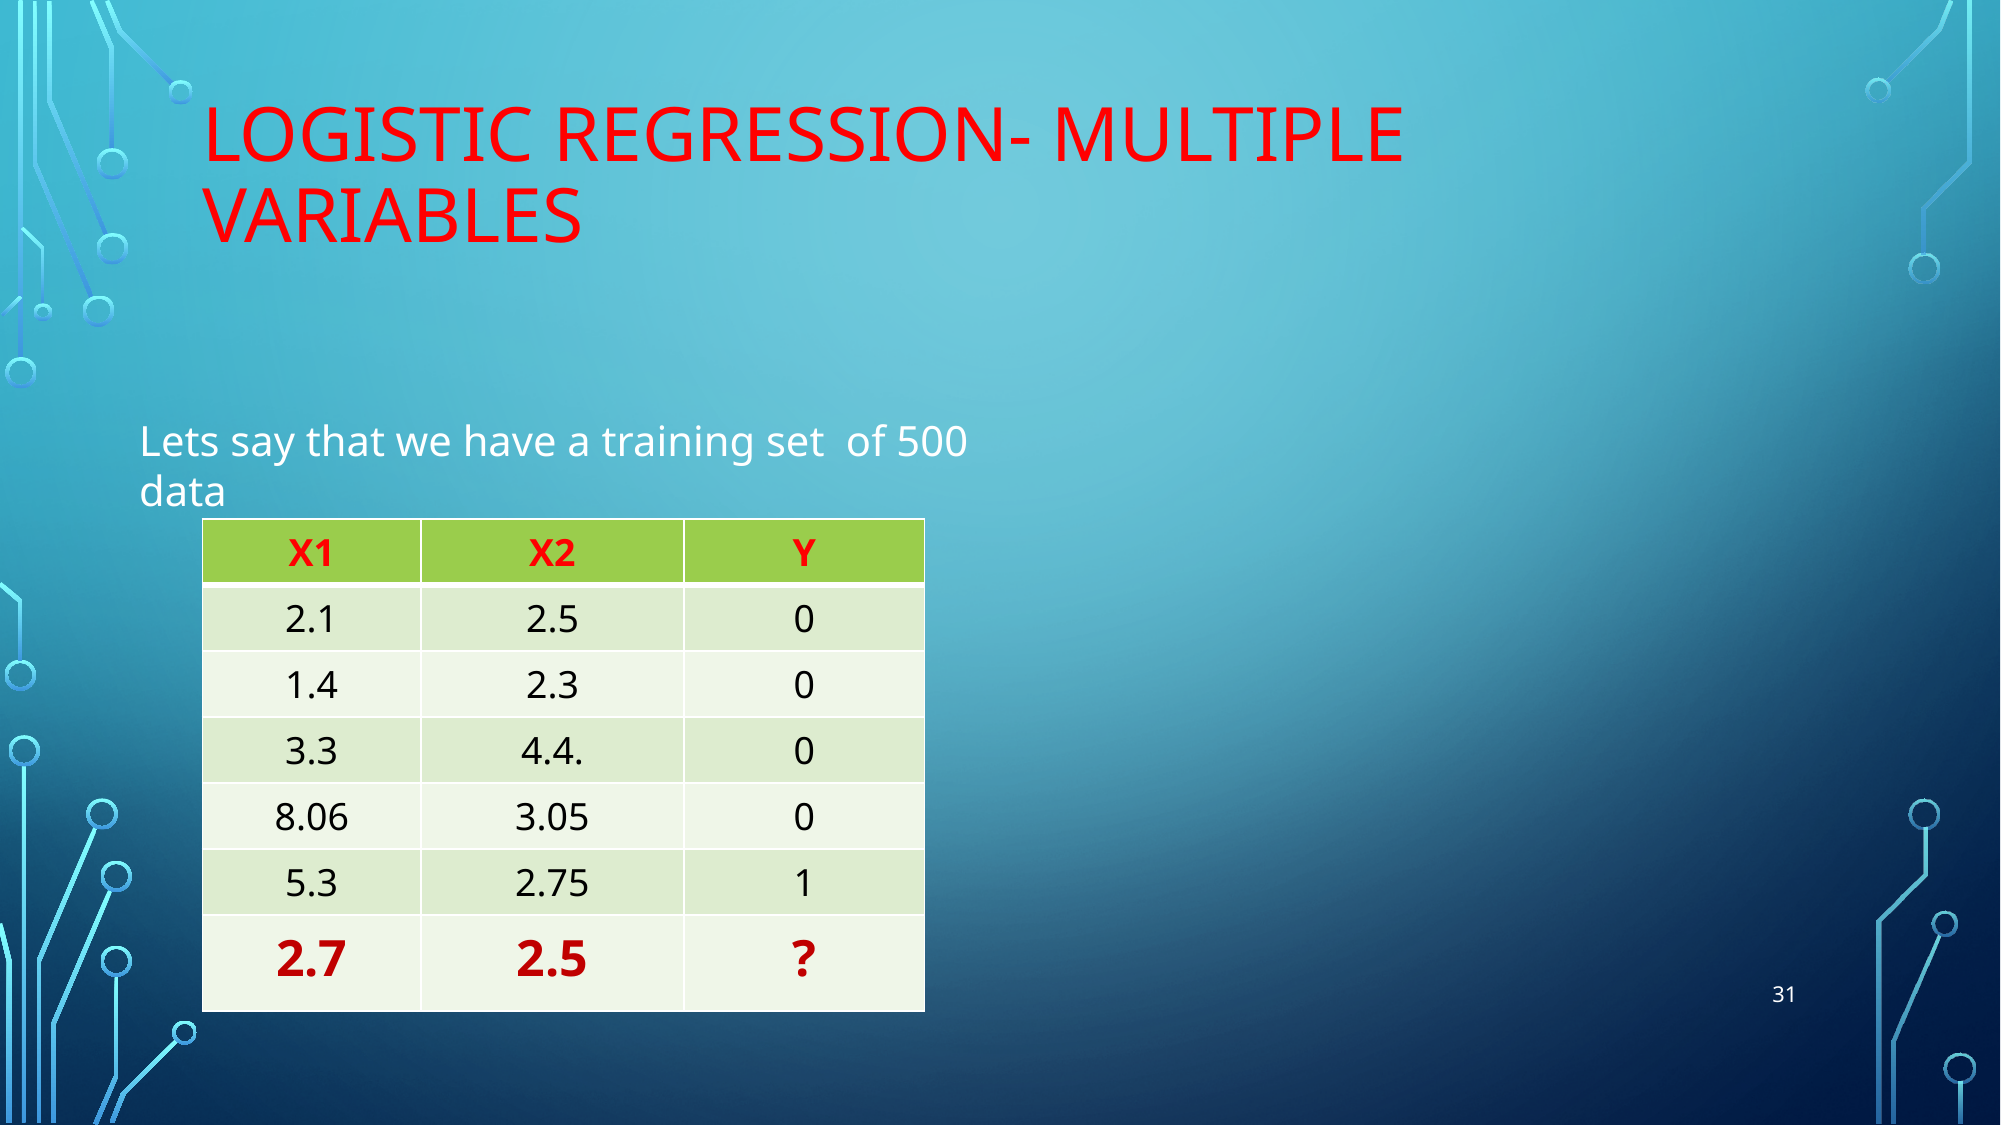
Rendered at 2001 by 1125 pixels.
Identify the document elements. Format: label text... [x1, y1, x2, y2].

table_header X2 [422, 523, 683, 582]
table_cell 2.3 [422, 652, 683, 716]
table_cell 1 [685, 850, 924, 914]
table_cell ? [685, 916, 924, 1010]
table_header Y [685, 523, 924, 582]
table_cell 0 [685, 784, 924, 848]
table_cell 2.75 [422, 850, 683, 914]
table_cell 2.1 [203, 588, 420, 650]
table_cell 4.4. [422, 718, 683, 782]
table_cell 3.3 [203, 718, 420, 782]
table_cell 0 [685, 652, 924, 716]
table_cell 3.05 [422, 784, 683, 848]
slide_number 31 [1685, 965, 1813, 1025]
table_cell 2.5 [422, 916, 683, 1010]
table_cell 2.7 [203, 916, 420, 1010]
table_header X1 [203, 523, 420, 582]
table_cell 0 [685, 718, 924, 782]
text_box Lets say that we have a training set of 500 data [124, 407, 1063, 523]
table_cell 8.06 [203, 784, 420, 848]
title Logistic regression- multiple variables [187, 101, 1813, 344]
table_cell 0 [685, 588, 924, 650]
table_cell 1.4 [203, 652, 420, 716]
table_cell 5.3 [203, 850, 420, 914]
table_cell 2.5 [422, 588, 683, 650]
